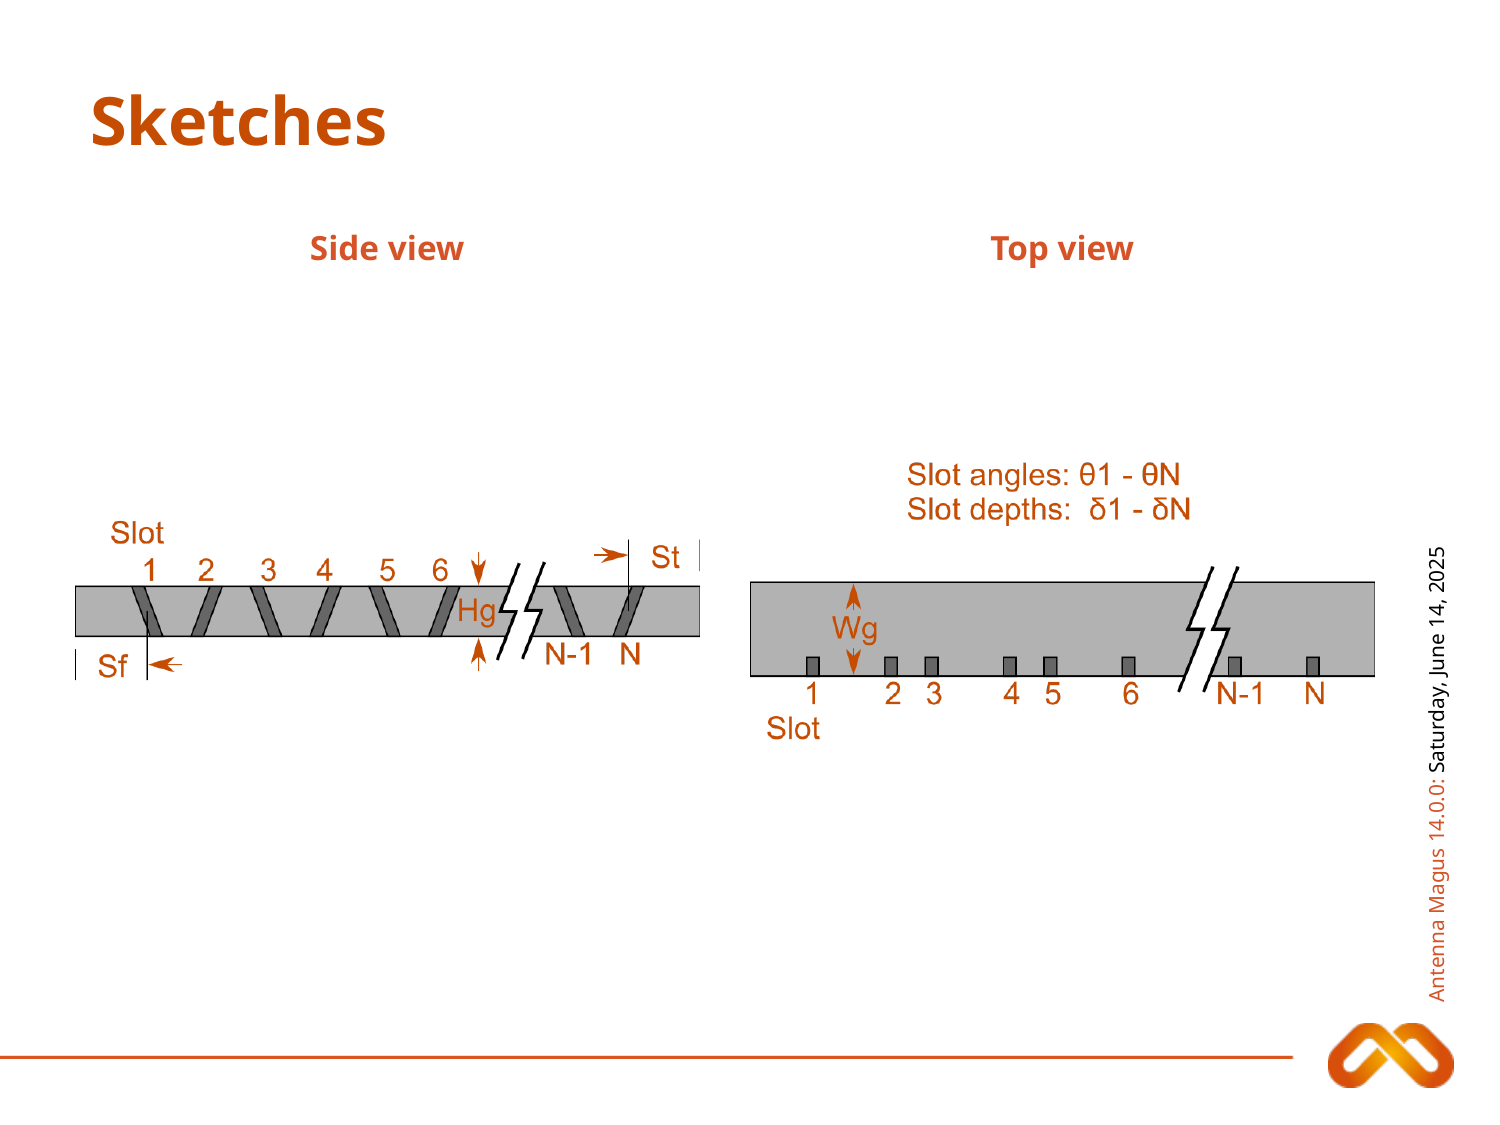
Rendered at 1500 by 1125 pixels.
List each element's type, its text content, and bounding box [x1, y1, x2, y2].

picture [0, 902, 1294, 1059]
title Sketches [74, 24, 1426, 213]
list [749, 286, 1375, 912]
picture [1328, 1023, 1454, 1088]
list Side view [74, 224, 701, 276]
list Top view [749, 224, 1376, 276]
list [74, 285, 700, 912]
